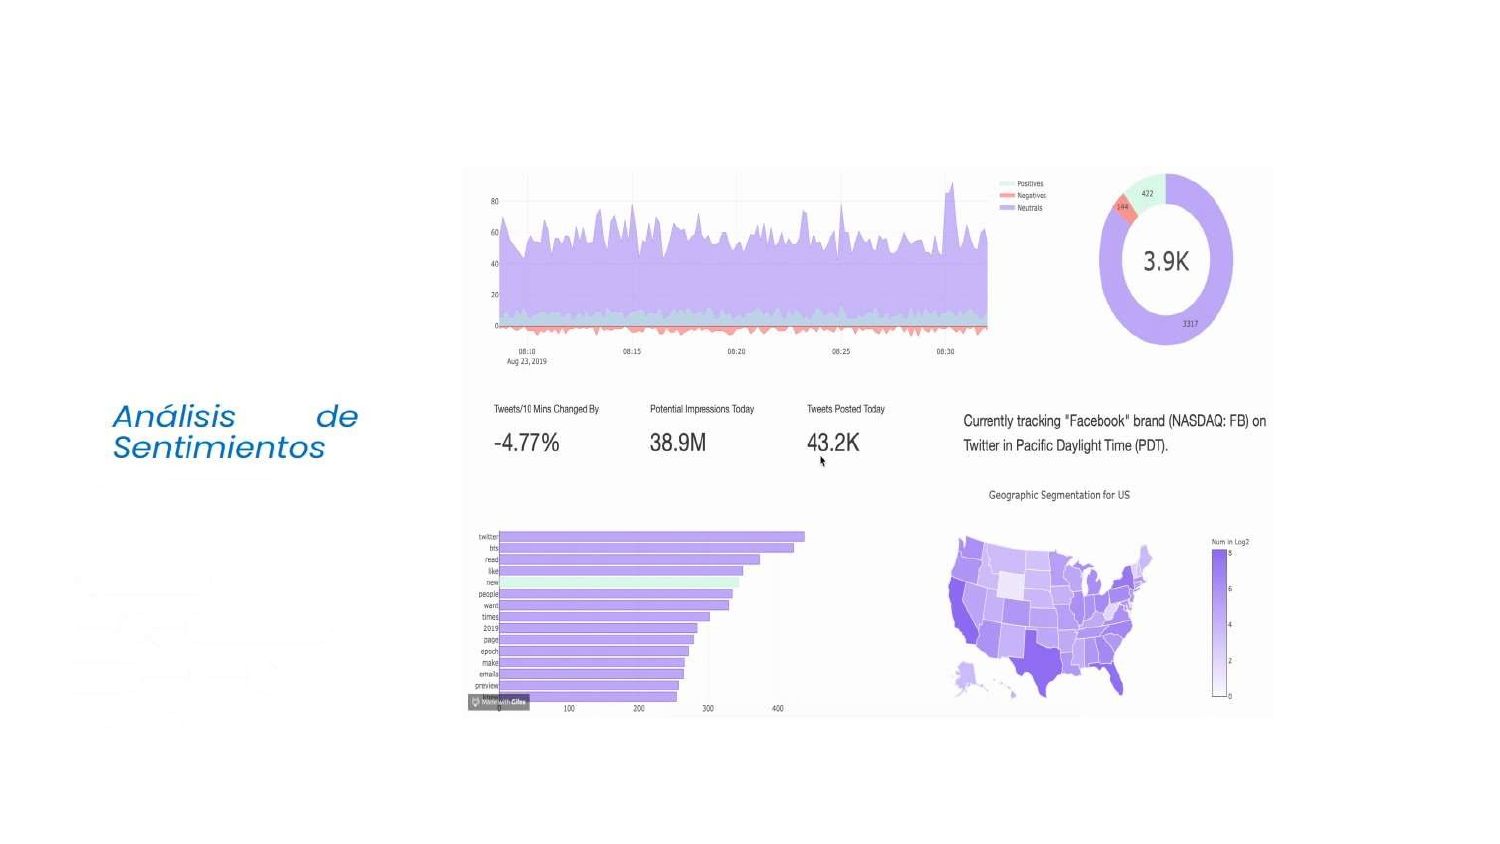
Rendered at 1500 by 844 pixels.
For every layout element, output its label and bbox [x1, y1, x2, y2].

picture [73, 166, 1273, 729]
